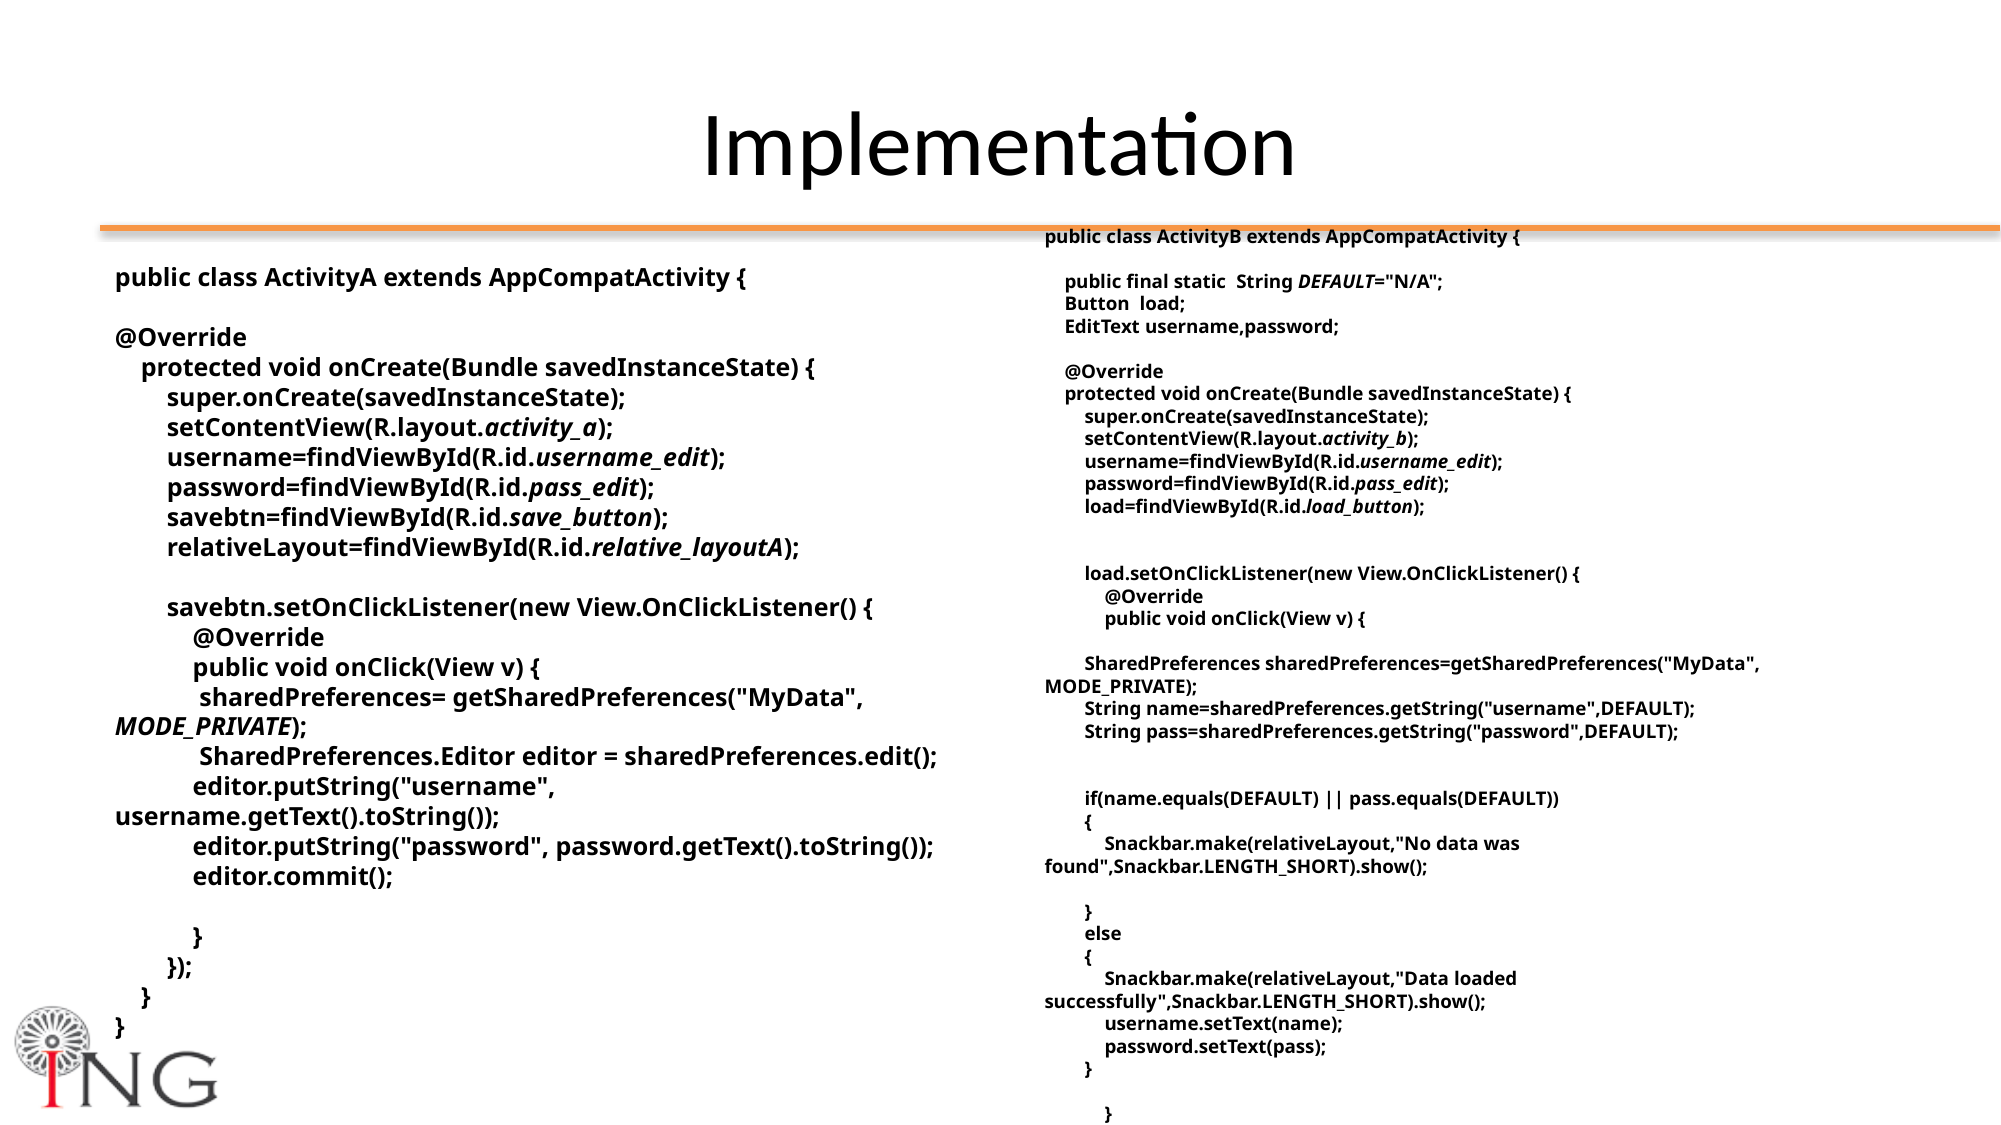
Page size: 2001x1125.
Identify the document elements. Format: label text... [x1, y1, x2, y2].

title Implementation [99, 45, 1900, 233]
list public class ActivityB extends AppCompatActivity { public final static String DEFAULT="N/A"; Button load; EditText username,password; @Override protected void onCreate(Bundle savedInstanceState) { super.onCreate(savedInstanceState); setContentView(R.layout.activity_b); username=findViewById(R.id.username_edit); password=findViewById(R.id.pass_edit); load=findViewById(R.id.load_button); load.setOnClickListener(new View.OnClickListener() { @Override public void onClick(View v) { SharedPreferences sharedPreferences=getSharedPreferences("MyData", MODE_PRIVATE); String name=sharedPreferences.getString("username",DEFAULT); String pass=sharedPreferences.getString("password",DEFAULT); if(name.equals(DEFAULT) || pass.equals(DEFAULT)) { Snackbar.make(relativeLayout,"No data was found",Snackbar.LENGTH_SHORT).show(); } else { Snackbar.make(relativeLayout,"Data loaded successfully",Snackbar.LENGTH_SHORT).show(); username.setText(name); password.setText(pass); } } }); } } [1029, 216, 1920, 1125]
text_box public class ActivityA extends AppCompatActivity { @Override protected void onCreate(Bundle savedInstanceState) { super.onCreate(savedInstanceState); setContentView(R.layout.activity_a); username=findViewById(R.id.username_edit); password=findViewById(R.id.pass_edit); savebtn=findViewById(R.id.save_button); relativeLayout=findViewById(R.id.relative_layoutA); savebtn.setOnClickListener(new View.OnClickListener() { @Override public void onClick(View v) { sharedPreferences= getSharedPreferences("MyData", MODE_PRIVATE); SharedPreferences.Editor editor = sharedPreferences.edit(); editor.putString("username", username.getText().toString()); editor.putString("password", password.getText().toString()); editor.commit(); } }); } } [99, 254, 956, 1048]
picture [0, 987, 244, 1125]
